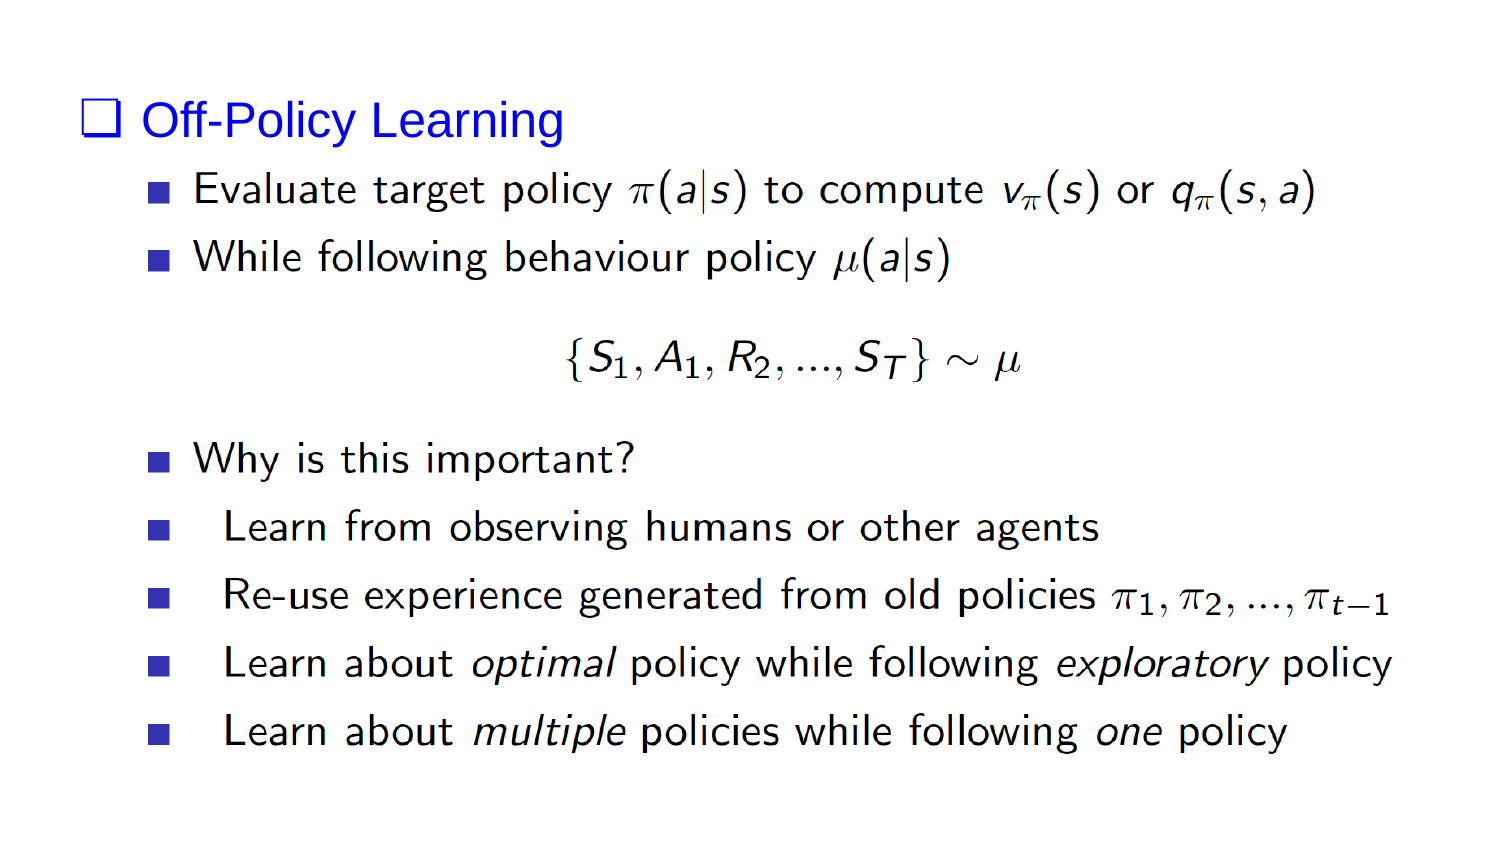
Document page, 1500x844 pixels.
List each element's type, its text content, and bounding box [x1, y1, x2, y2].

picture [139, 166, 1408, 764]
title Off-Policy Learning [51, 72, 1449, 167]
